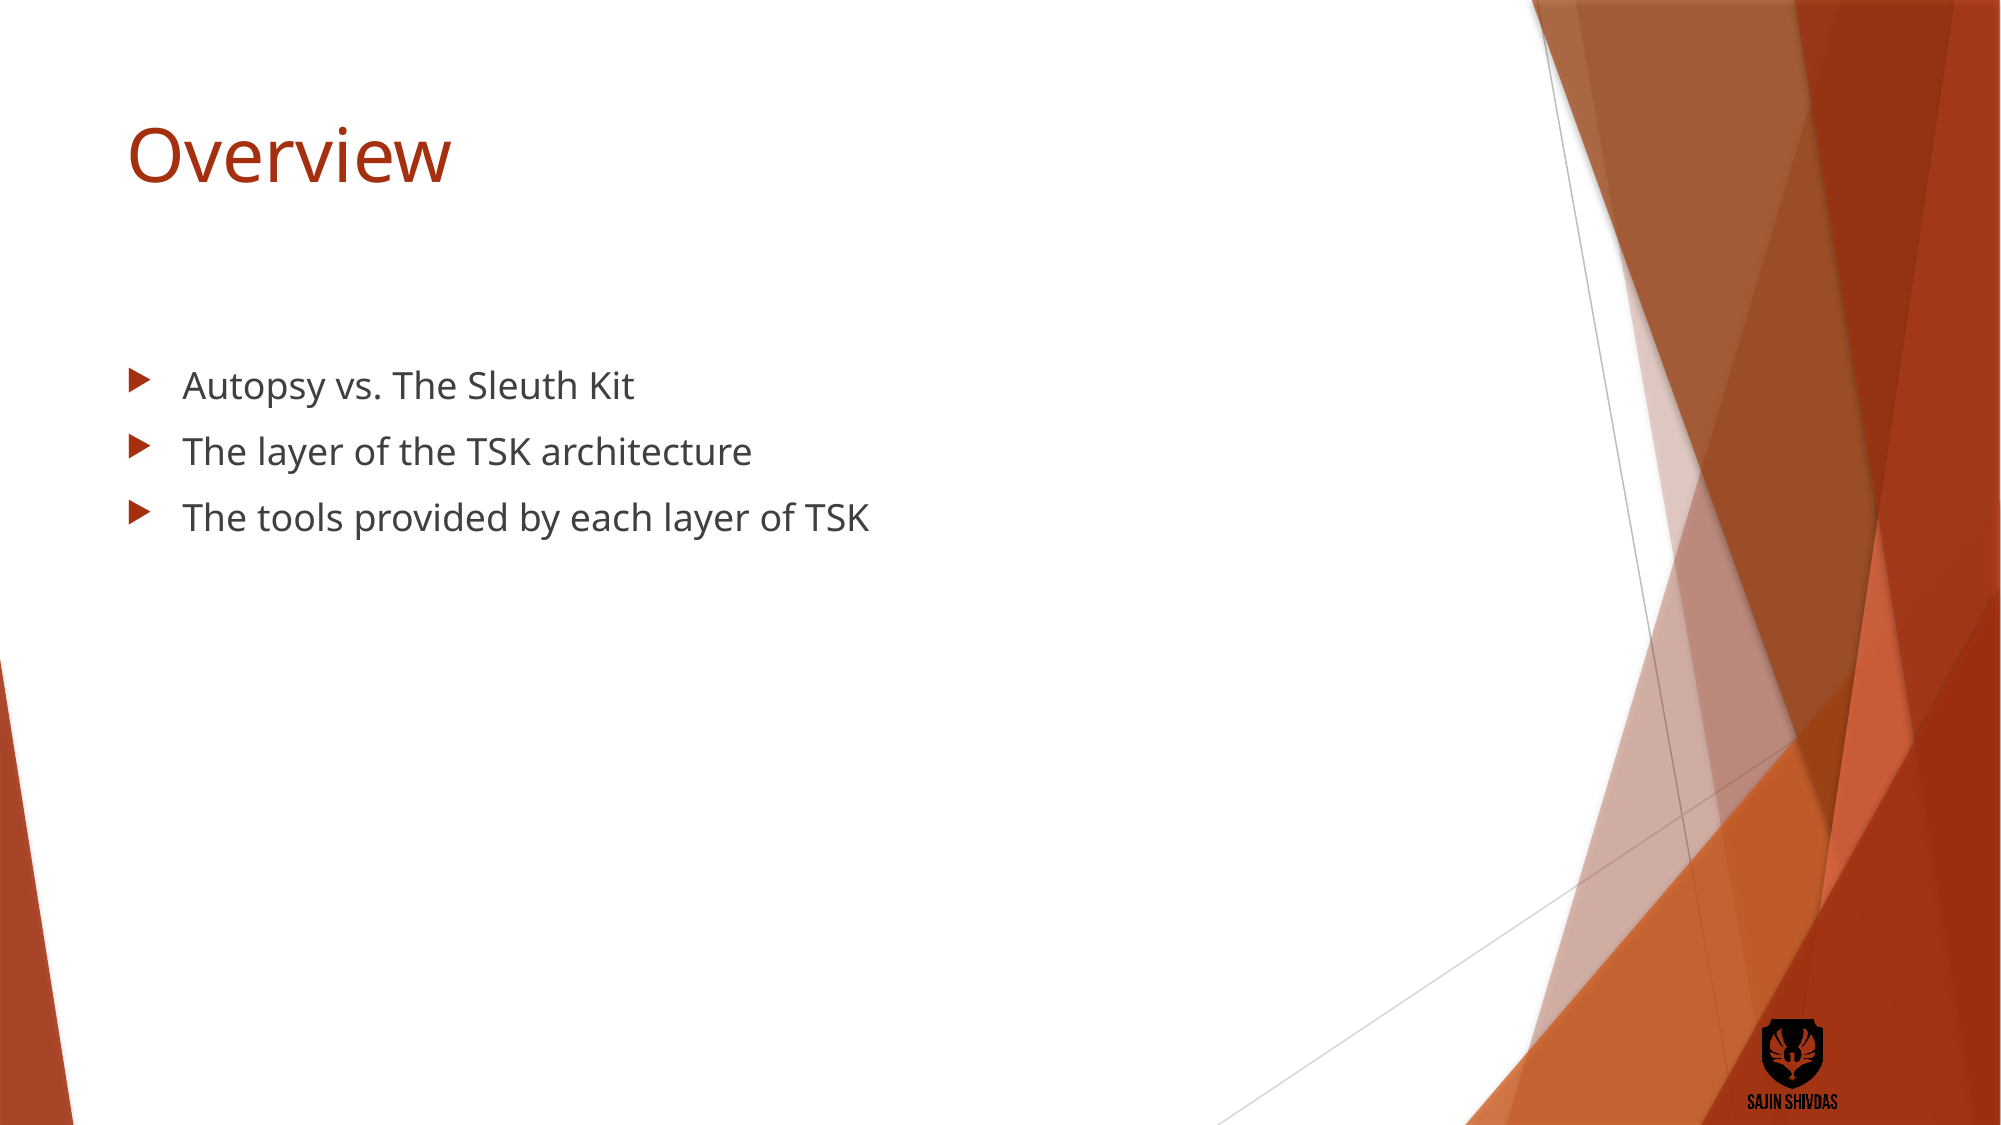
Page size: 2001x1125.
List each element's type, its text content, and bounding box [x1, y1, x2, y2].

picture [1737, 1009, 1850, 1121]
title Overview [111, 99, 1522, 317]
list Autopsy vs. The Sleuth Kit The layer of the TSK architecture The tools provided by each layer of TSK [111, 354, 1522, 992]
